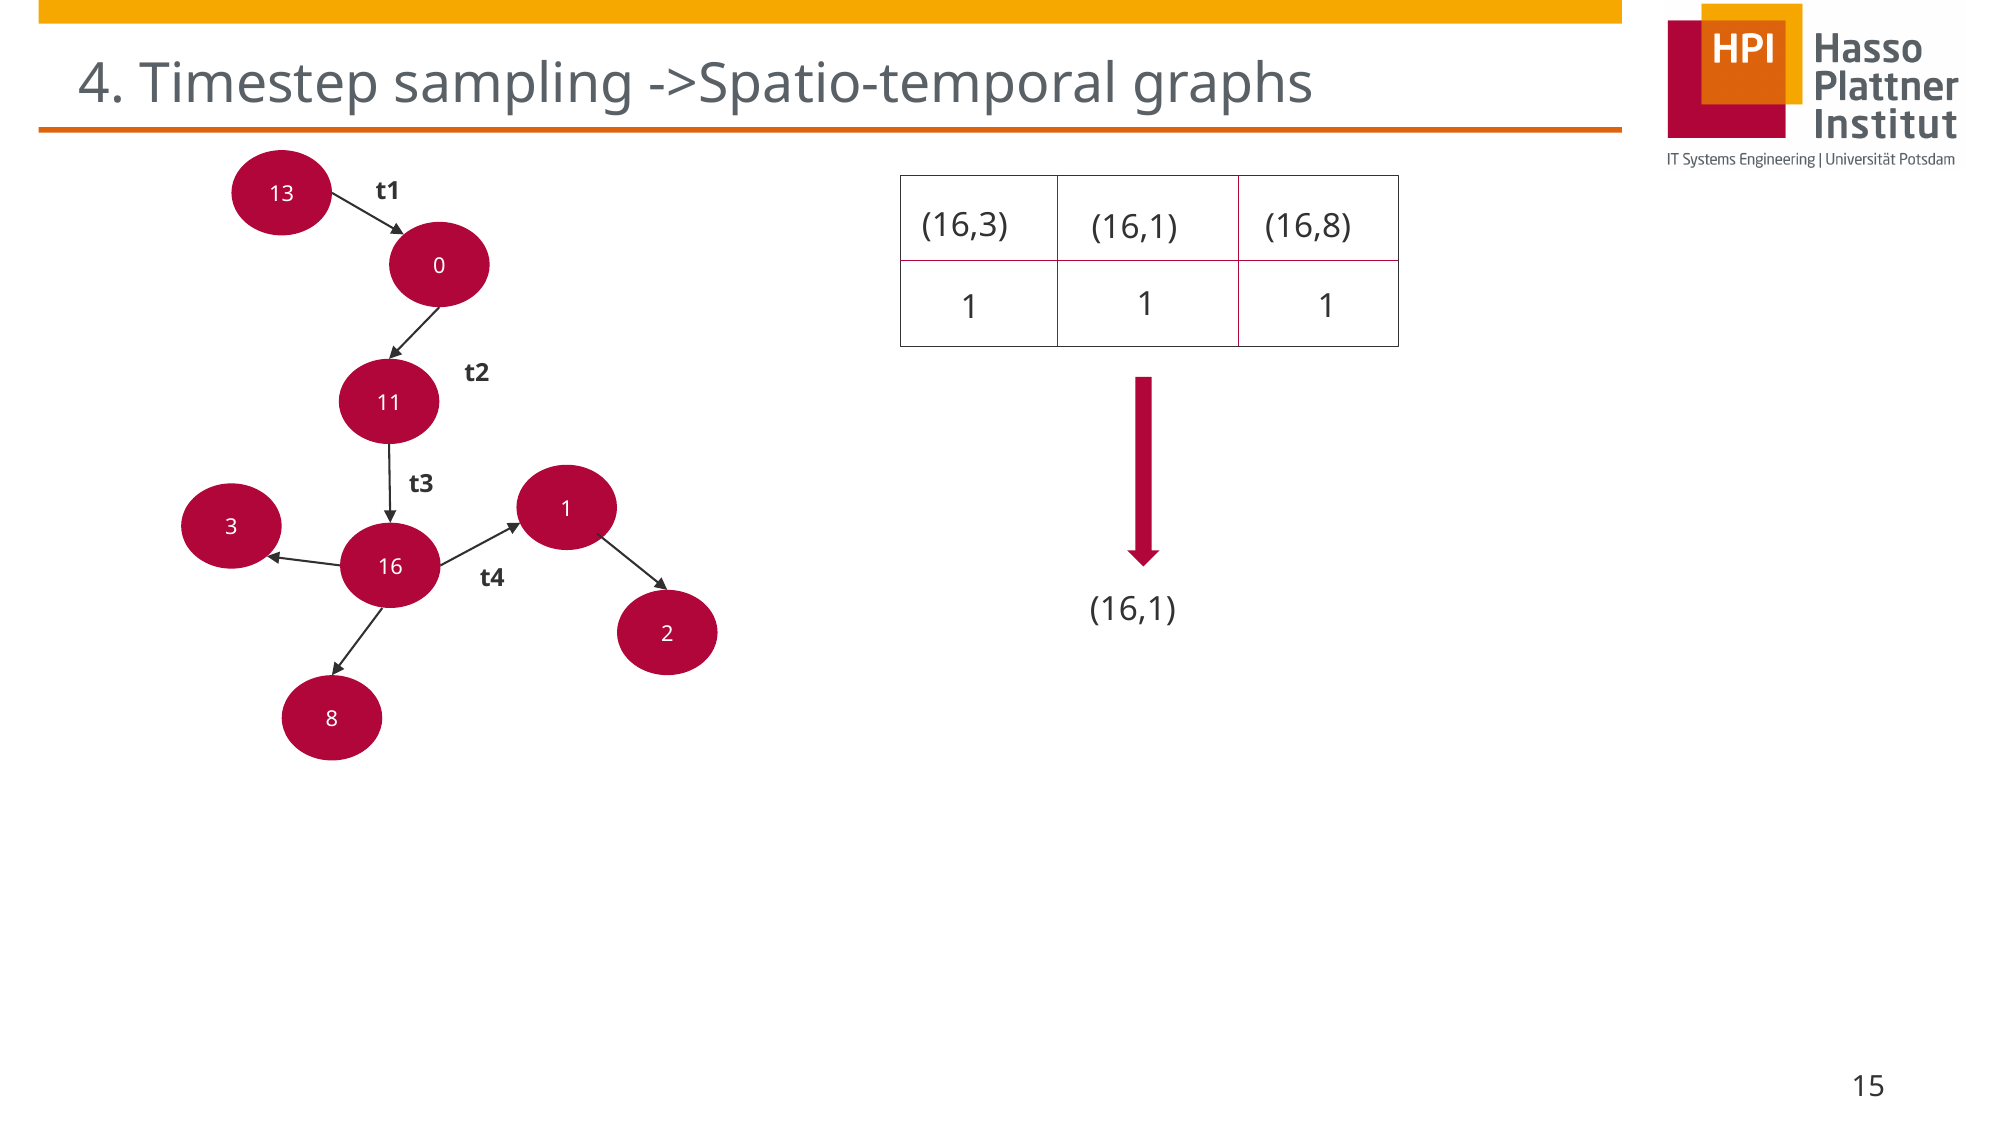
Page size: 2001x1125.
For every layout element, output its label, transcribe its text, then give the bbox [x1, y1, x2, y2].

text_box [388, 306, 440, 360]
text_box [1125, 374, 1162, 569]
text_box 1 [960, 285, 998, 329]
text_box t3 [408, 467, 473, 506]
text_box 11 [336, 356, 442, 446]
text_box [266, 555, 341, 566]
text_box 3 [179, 481, 284, 571]
text_box 16 [339, 520, 442, 611]
text_box (16,1) [1089, 587, 1197, 625]
text_box t4 [479, 561, 544, 599]
text_box 1 [1317, 283, 1355, 327]
text_box 8 [279, 673, 385, 763]
text_box 2 [614, 587, 720, 678]
text_box (16,1) [1091, 205, 1199, 243]
text_box t1 [375, 174, 440, 213]
text_box (16,3) [921, 203, 1029, 241]
text_box 1 [514, 462, 620, 553]
text_box 1 [1136, 282, 1174, 326]
text_box (16,8) [1265, 203, 1373, 242]
text_box 0 [387, 219, 492, 310]
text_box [440, 522, 521, 566]
title 4. Timestep sampling ->Spatio-temporal graphs [78, 23, 1583, 115]
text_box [331, 192, 404, 235]
text_box 13 [229, 148, 334, 238]
text_box t2 [464, 356, 529, 394]
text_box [596, 533, 668, 591]
slide_number 15 [1834, 1064, 1961, 1107]
text_box [898, 173, 1400, 349]
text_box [331, 607, 383, 676]
picture [1664, 0, 1965, 170]
